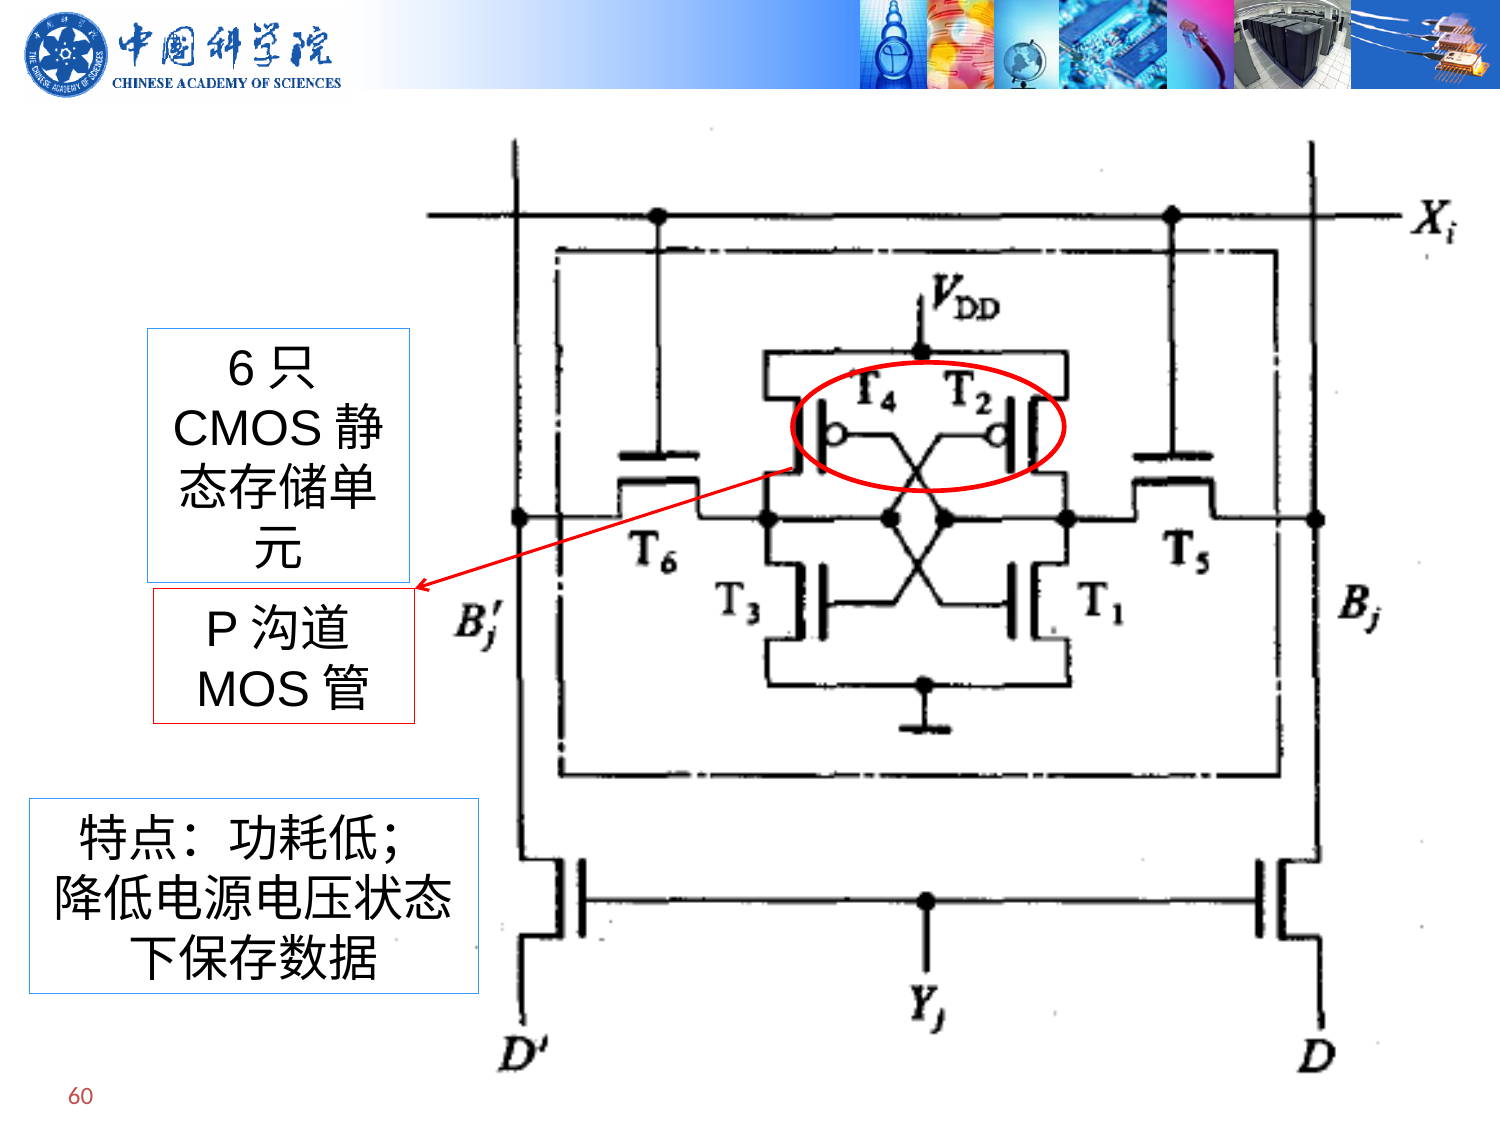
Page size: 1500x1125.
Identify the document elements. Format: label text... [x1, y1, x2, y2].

text_box P沟道MOS管 [153, 588, 378, 724]
picture [23, 10, 349, 102]
picture [383, 113, 1500, 1125]
text_box 特点：功耗低； 降低电源电压状态下保存数据 [29, 798, 378, 994]
text_box 6只CMOS静态存储单元 [147, 328, 378, 583]
picture [860, 0, 1500, 89]
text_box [414, 467, 793, 589]
